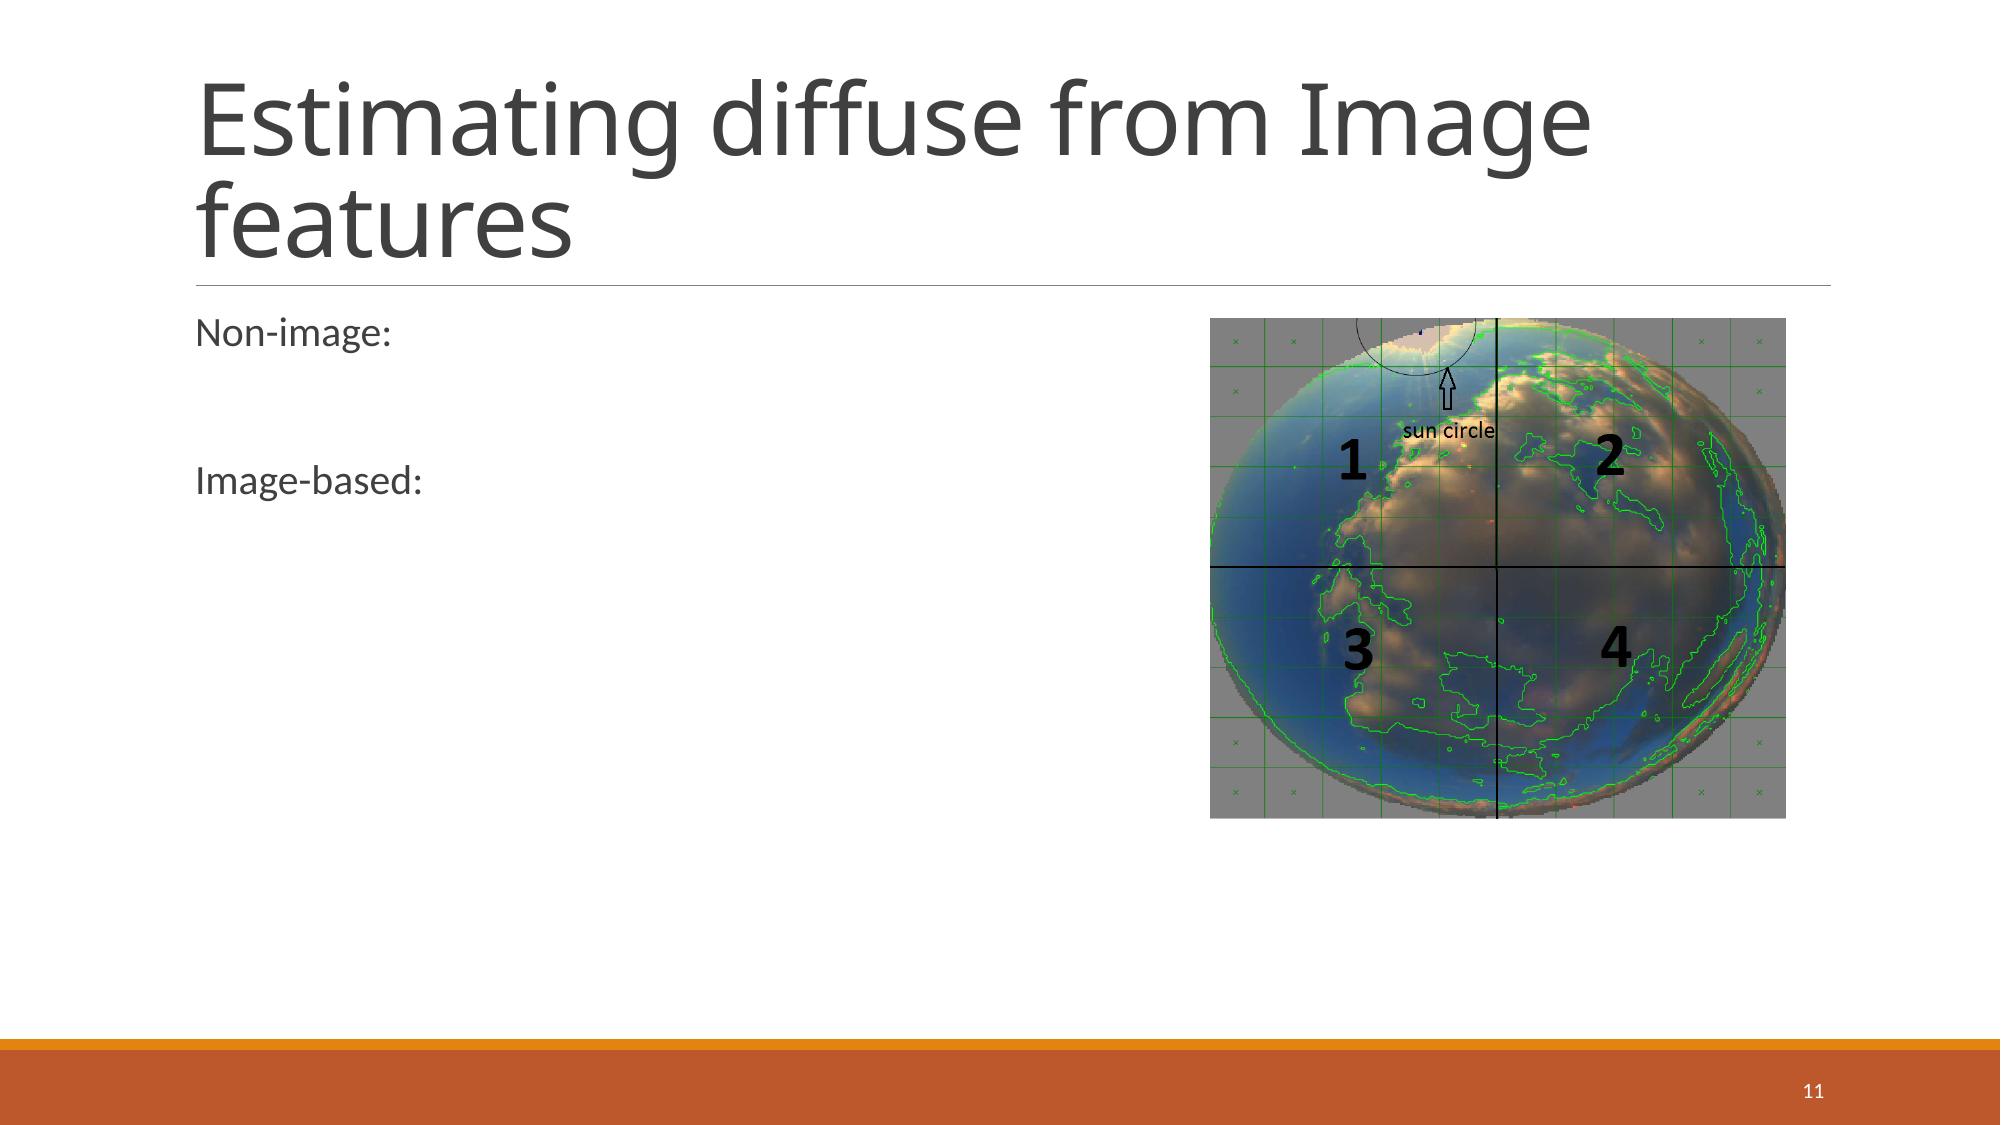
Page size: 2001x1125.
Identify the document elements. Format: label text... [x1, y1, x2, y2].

picture [1210, 317, 1786, 820]
slide_number 11 [1624, 1059, 1840, 1120]
title Estimating diffuse from Image features [180, 47, 1830, 285]
